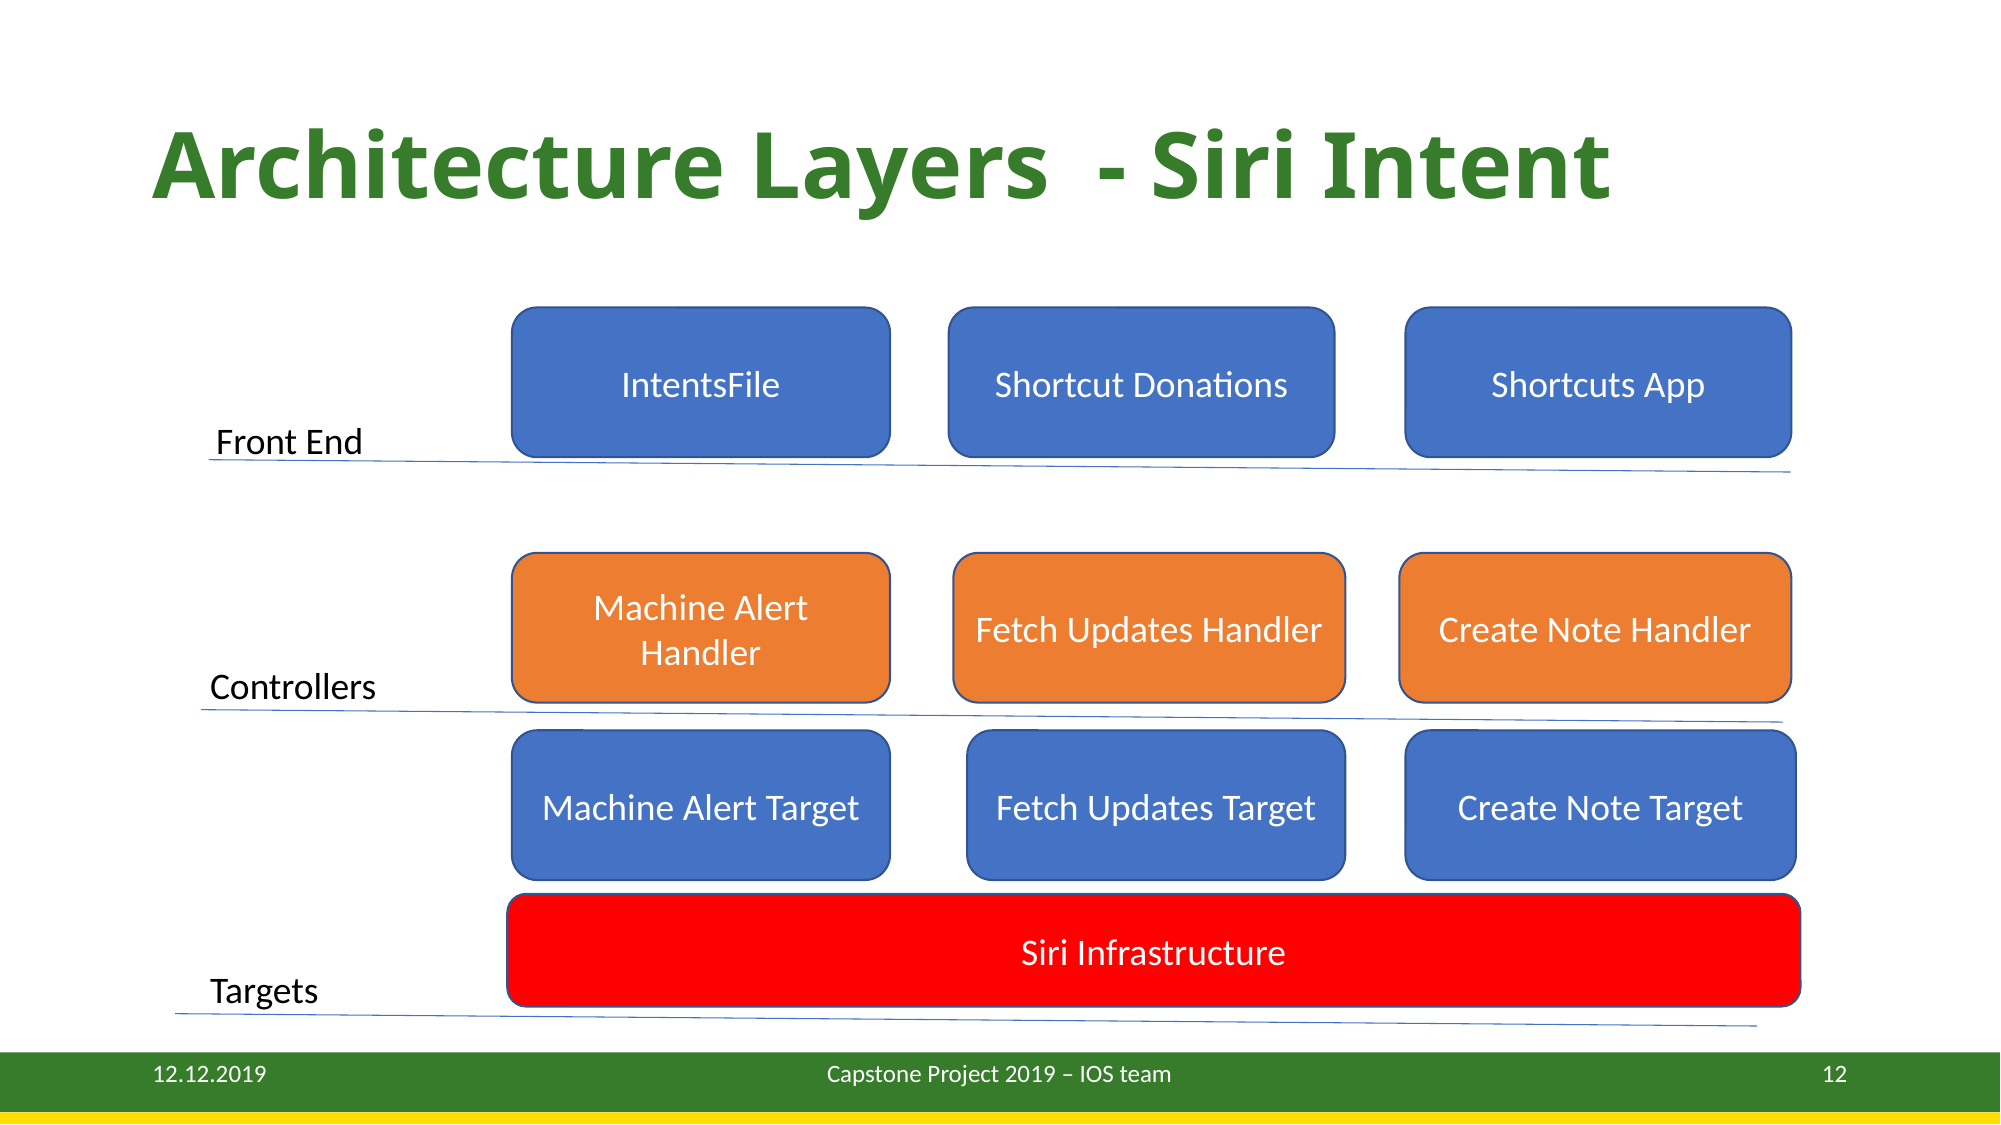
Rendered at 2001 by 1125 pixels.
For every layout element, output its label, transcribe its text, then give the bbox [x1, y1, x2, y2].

text_box Fetch Updates Handler [952, 551, 1347, 704]
text_box Shortcut Donations [947, 306, 1336, 459]
text_box Create Note Handler [1398, 551, 1793, 704]
text_box Front End [201, 409, 533, 470]
text_box Siri Infrastructure [506, 892, 1802, 1008]
text_box Controllers [195, 654, 645, 715]
text_box Targets [195, 958, 645, 1013]
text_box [174, 1013, 1757, 1027]
text_box Fetch Updates Target [966, 729, 1347, 882]
title Architecture Layers - Siri Intent [137, 59, 1863, 278]
text_box IntentsFile [510, 306, 892, 459]
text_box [208, 459, 1791, 473]
slide_number 12 [1412, 1042, 1863, 1103]
text_box Machine Alert Target [510, 729, 892, 882]
text_box Create Note Target [1404, 729, 1797, 882]
text_box [0, 1051, 2000, 1111]
text_box Shortcuts App [1404, 306, 1793, 459]
footer Capstone Project 2019 – IOS team [662, 1042, 1338, 1103]
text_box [201, 709, 1784, 723]
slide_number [137, 1042, 588, 1103]
text_box [0, 1111, 2000, 1125]
text_box Machine Alert Handler [510, 551, 892, 704]
